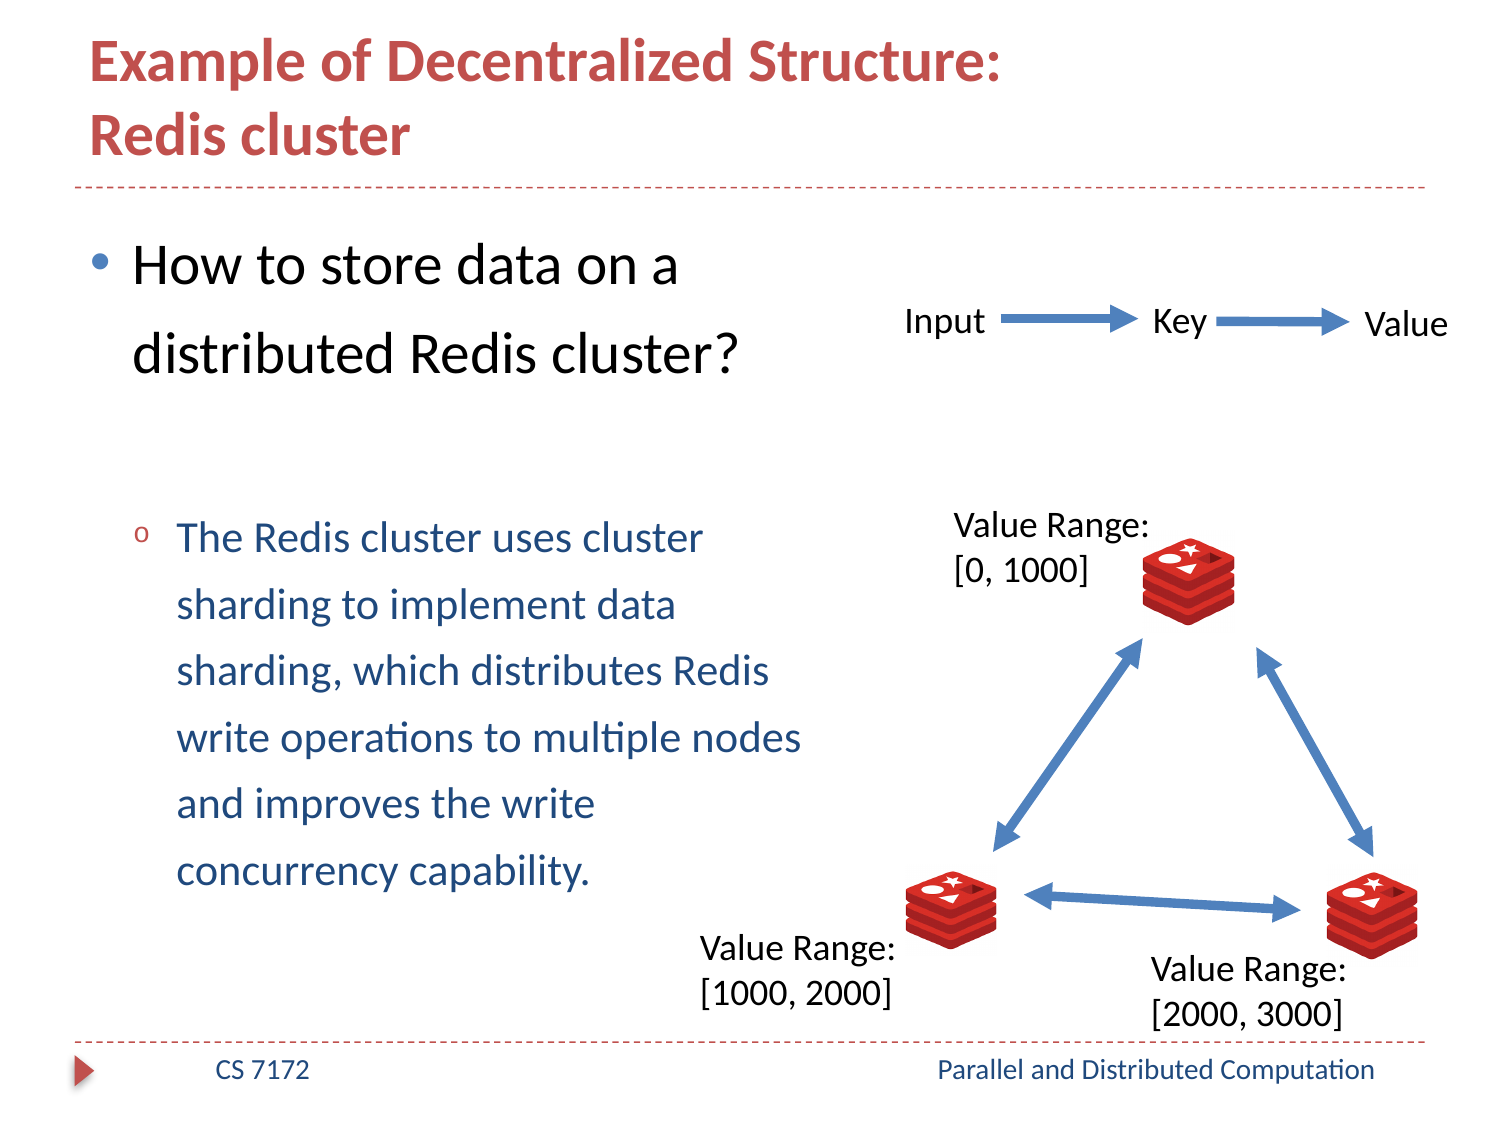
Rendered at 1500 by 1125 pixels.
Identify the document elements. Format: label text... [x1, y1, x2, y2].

picture [1142, 529, 1235, 633]
text_box Value Range: [2000, 3000] [1136, 936, 1363, 1042]
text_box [1256, 646, 1374, 858]
list How to store data on a distributed Redis cluster? The Redis cluster uses cluster sharding to implement data sharding, which distributes Redis write operations to multiple nodes and improves the write concurrency capability. [75, 200, 828, 915]
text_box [992, 638, 1143, 853]
title Example of Decentralized Structure: Redis cluster [75, 12, 1425, 175]
text_box Value Range: [1000, 2000] [685, 915, 912, 1021]
picture [904, 864, 997, 957]
picture [1325, 864, 1418, 967]
text_box Value Range: [0, 1000] [939, 492, 1166, 597]
slide_number CS 7172 [100, 1042, 426, 1103]
slide_number Parallel and Distributed Computation [887, 1042, 1426, 1103]
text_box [888, 288, 1474, 353]
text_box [1023, 894, 1302, 911]
